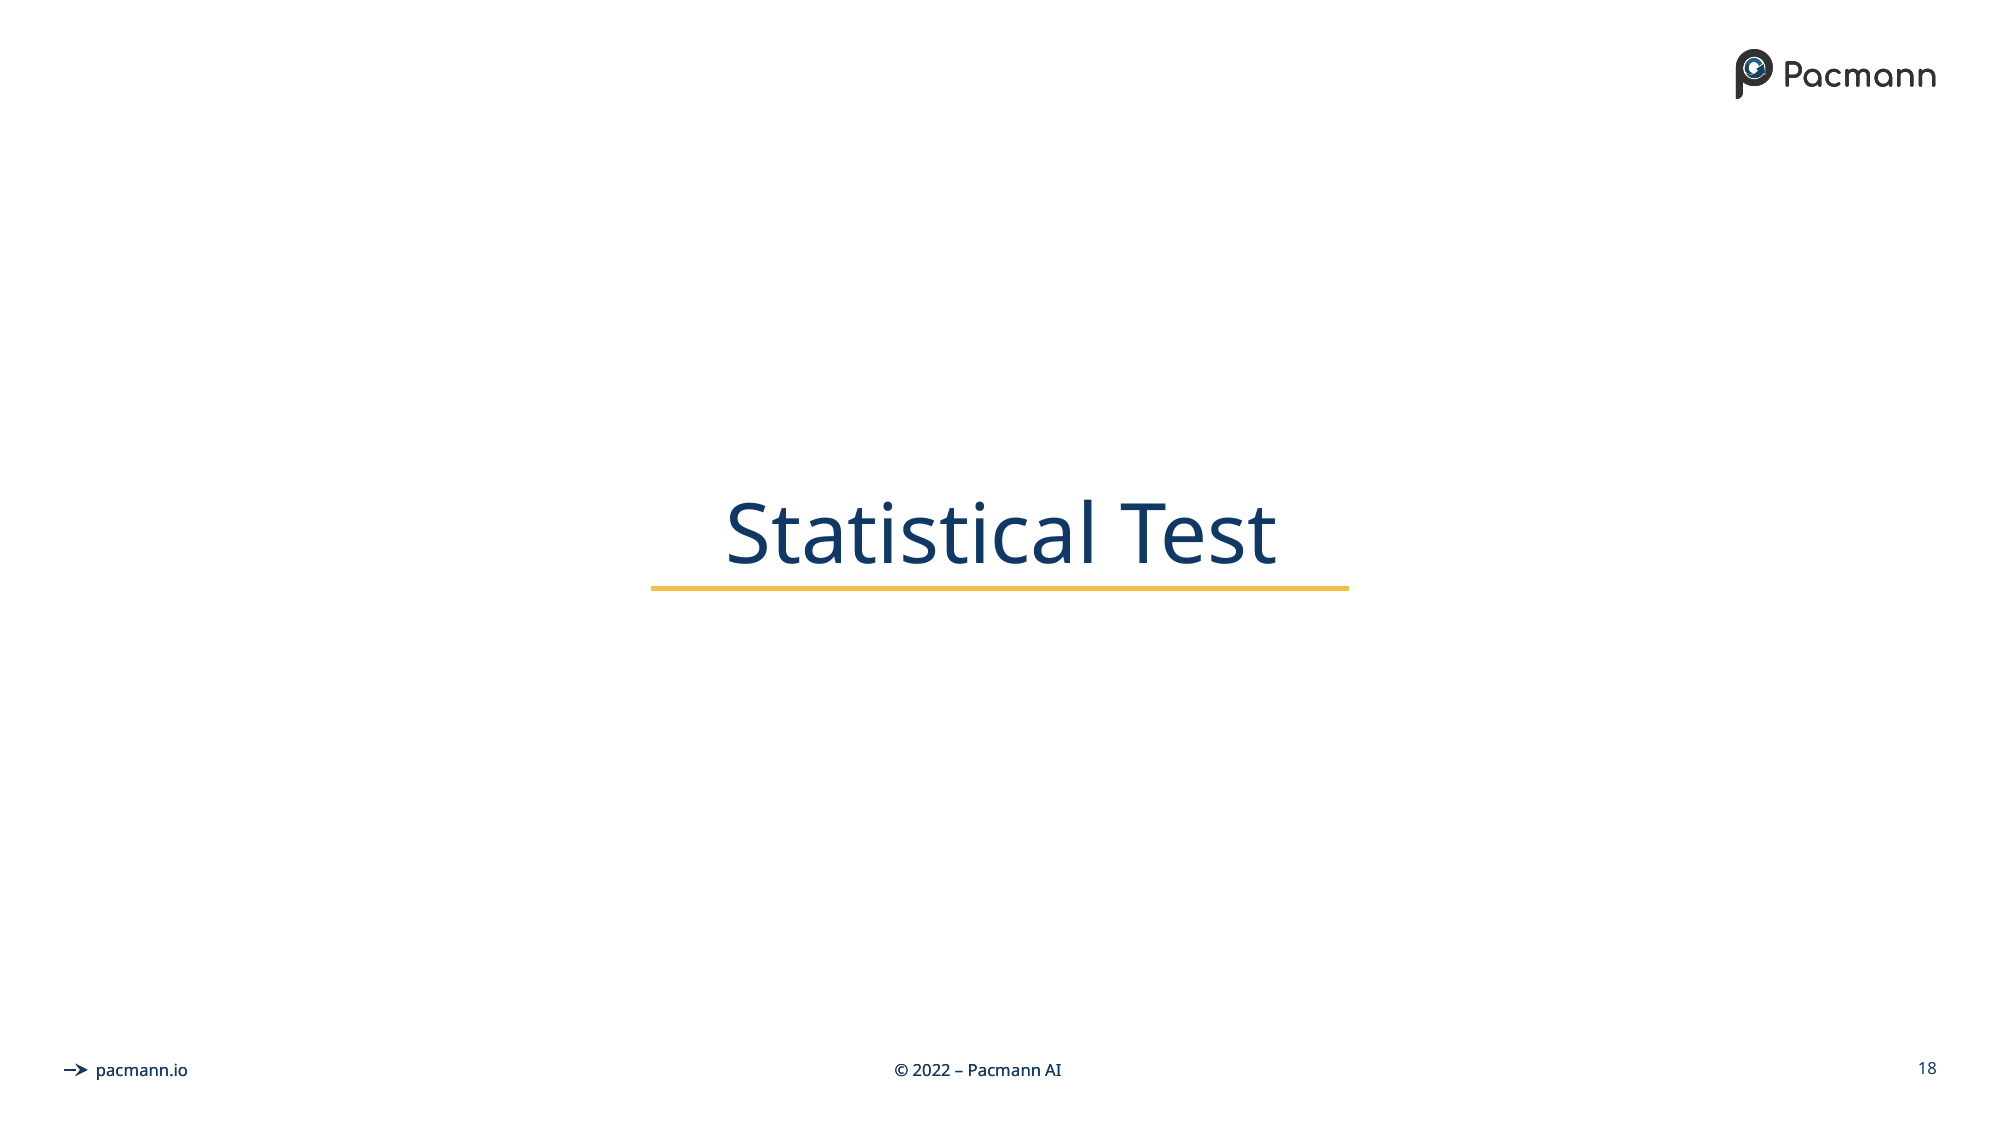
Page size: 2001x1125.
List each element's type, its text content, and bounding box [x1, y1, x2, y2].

title Statistical Test [51, 441, 1952, 589]
picture [1707, 36, 1966, 112]
